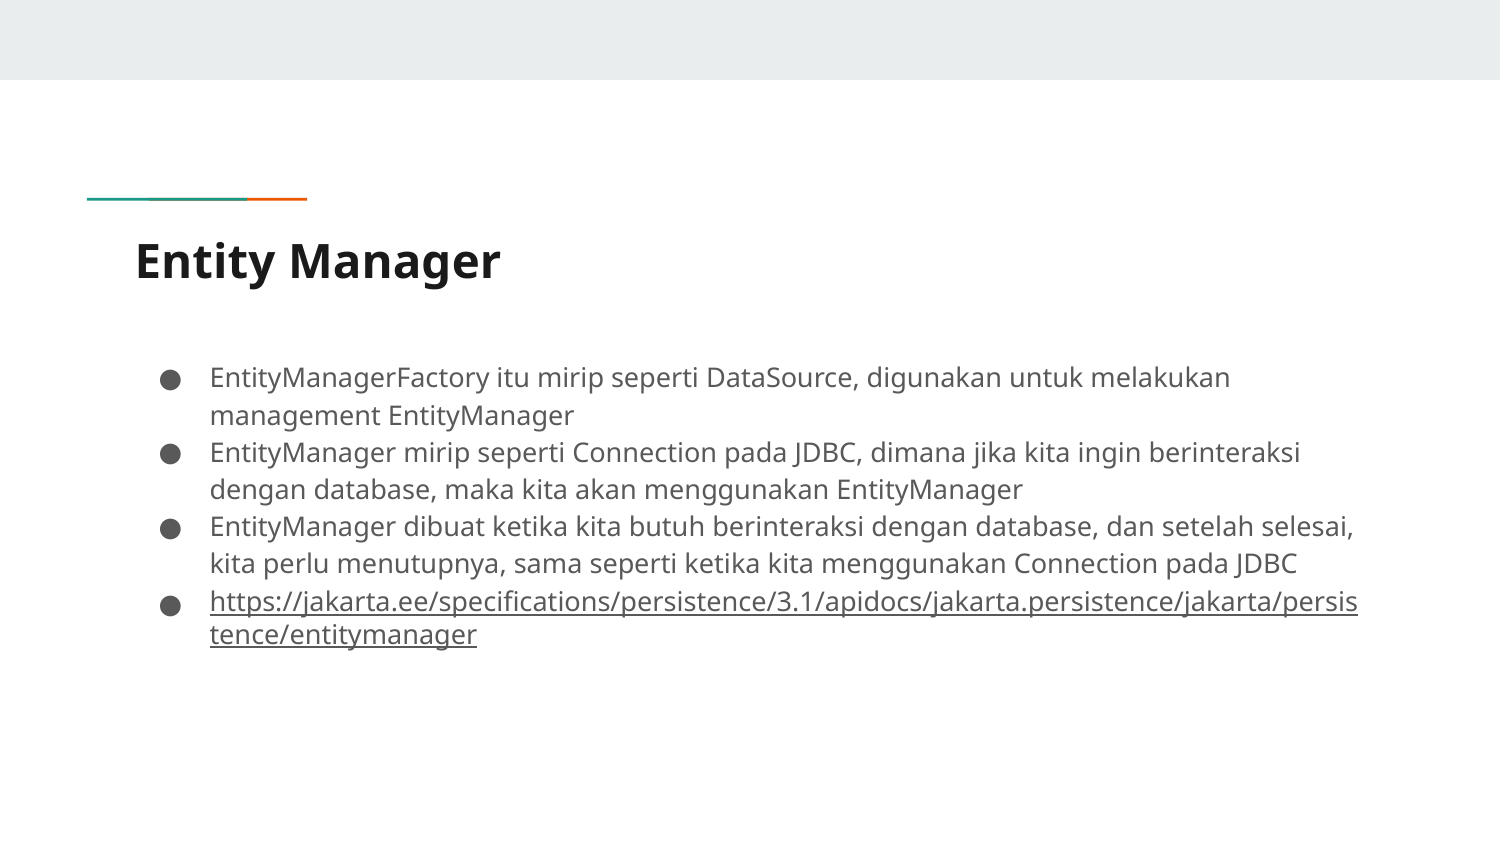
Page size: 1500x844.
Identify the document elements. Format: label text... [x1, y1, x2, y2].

list EntityManagerFactory itu mirip seperti DataSource, digunakan untuk melakukan management EntityManager EntityManager mirip seperti Connection pada JDBC, dimana jika kita ingin berinteraksi dengan database, maka kita akan menggunakan EntityManager EntityManager dibuat ketika kita butuh berinteraksi dengan database, dan setelah selesai, kita perlu menutupnya, sama seperti ketika kita menggunakan Connection pada JDBC https://jakarta.ee/specifications/persistence/3.1/apidocs/jakarta.persistence/jakarta/persistence/entitymanager [119, 341, 1381, 712]
title Entity Manager [119, 216, 1381, 305]
